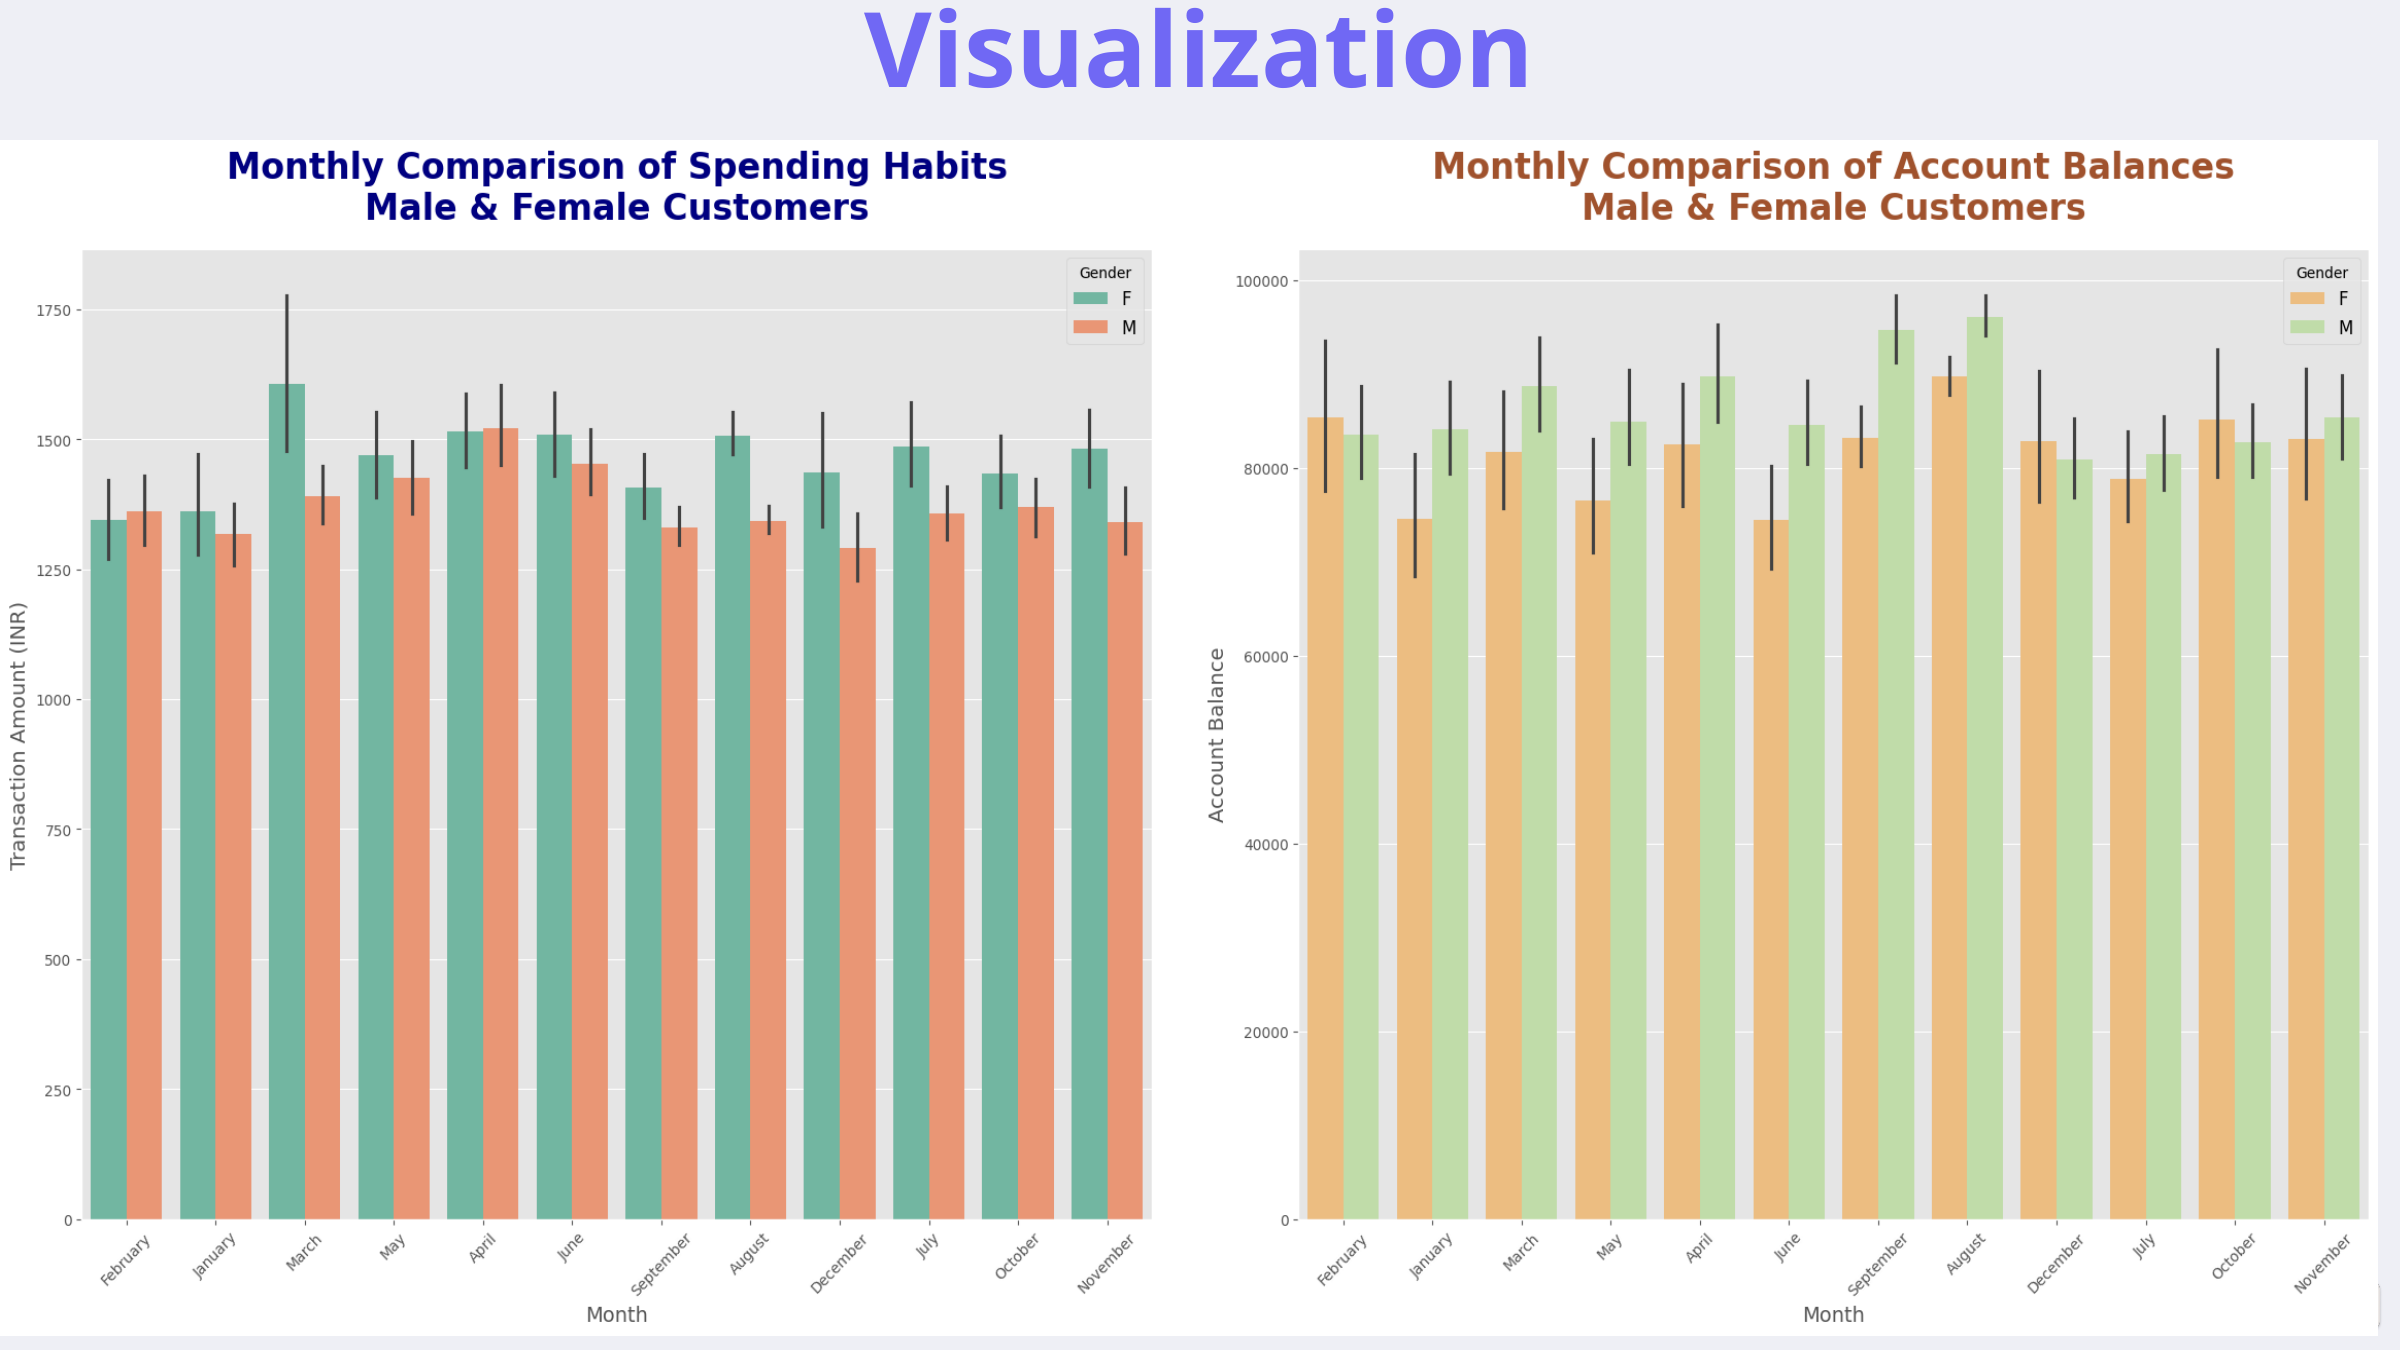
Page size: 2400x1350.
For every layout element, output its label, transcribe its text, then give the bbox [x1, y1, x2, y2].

text_box Visualization [445, 0, 1955, 116]
picture [0, 140, 2389, 1339]
